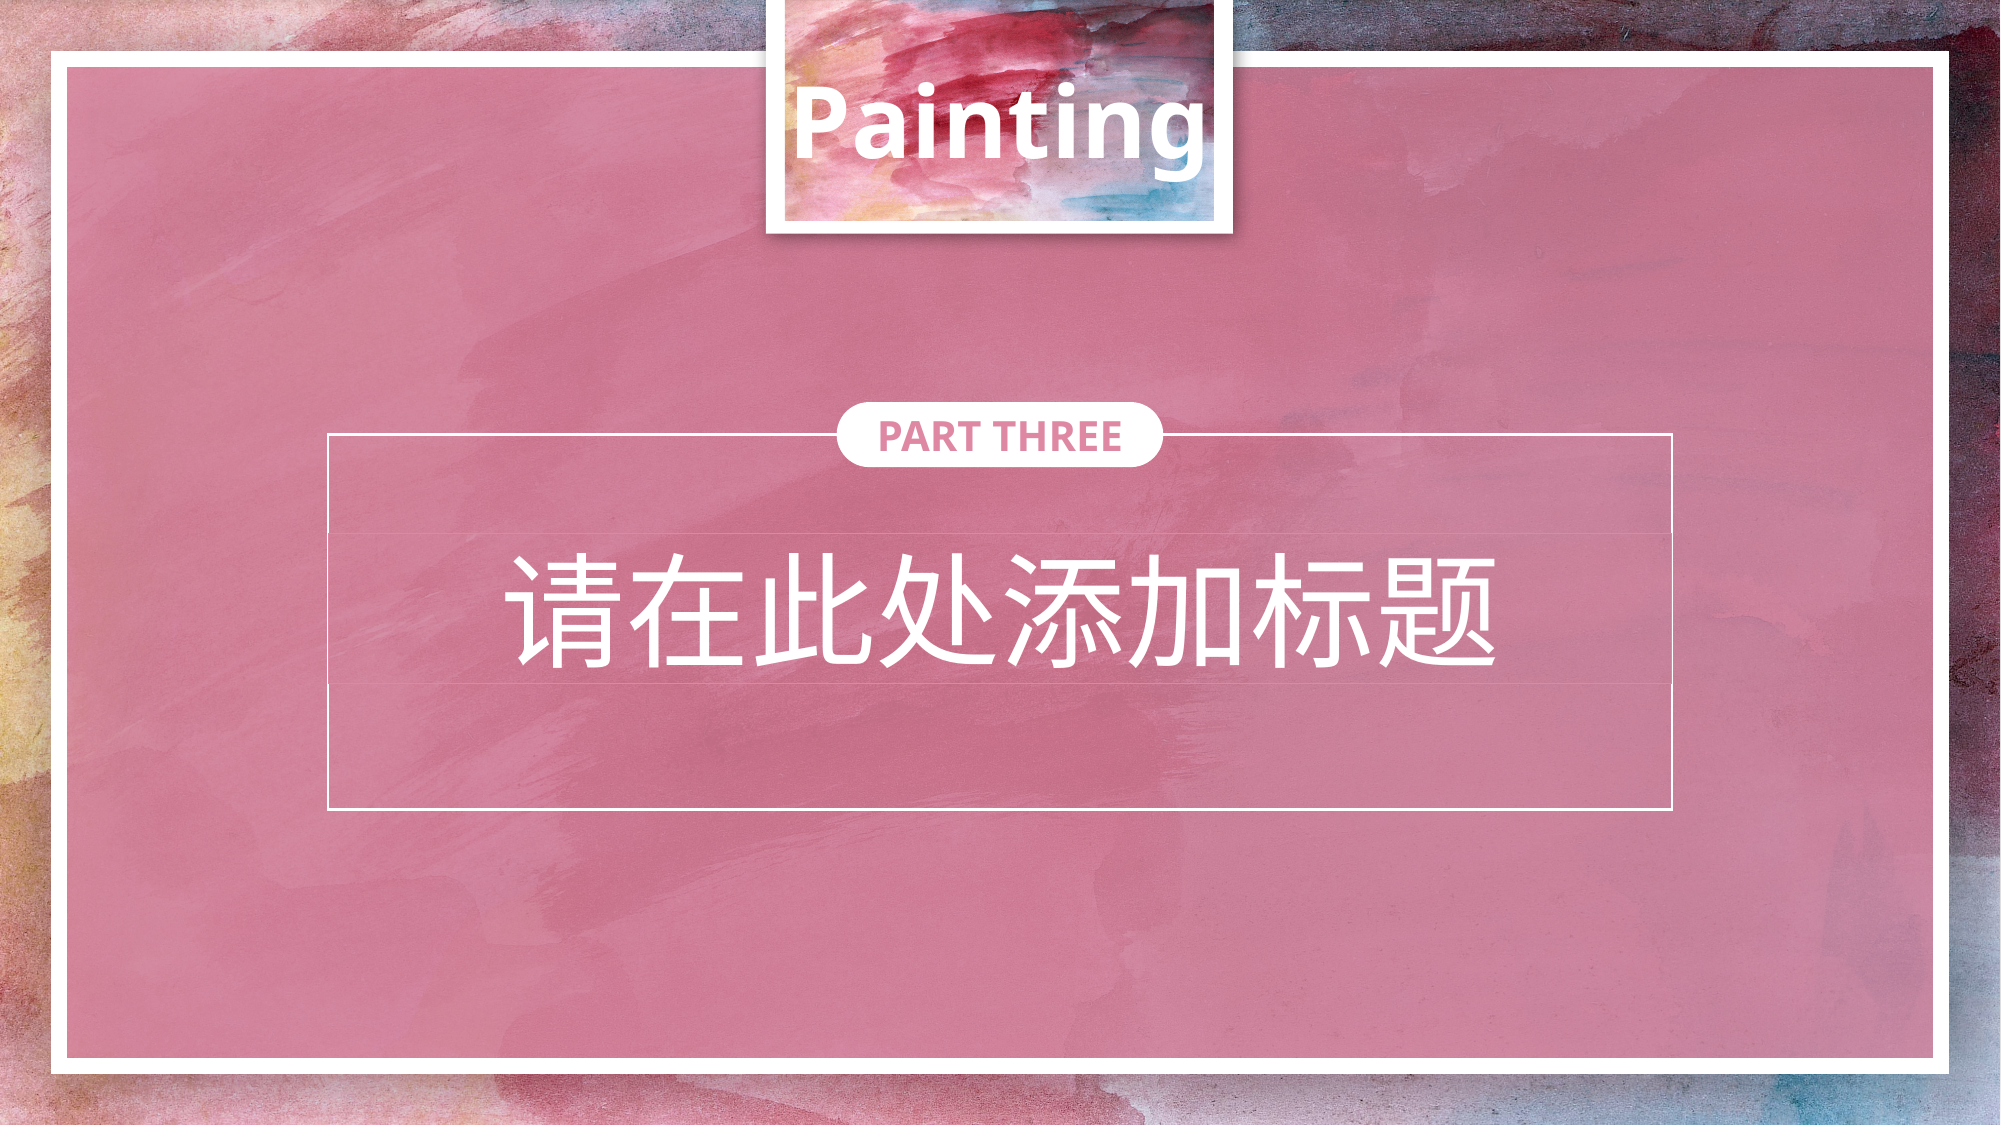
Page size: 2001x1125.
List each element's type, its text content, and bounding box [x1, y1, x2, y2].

picture [0, 0, 2000, 1125]
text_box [765, 0, 1233, 234]
list PART THREE [836, 403, 1164, 466]
list 请在此处添加标题 [328, 533, 1672, 684]
